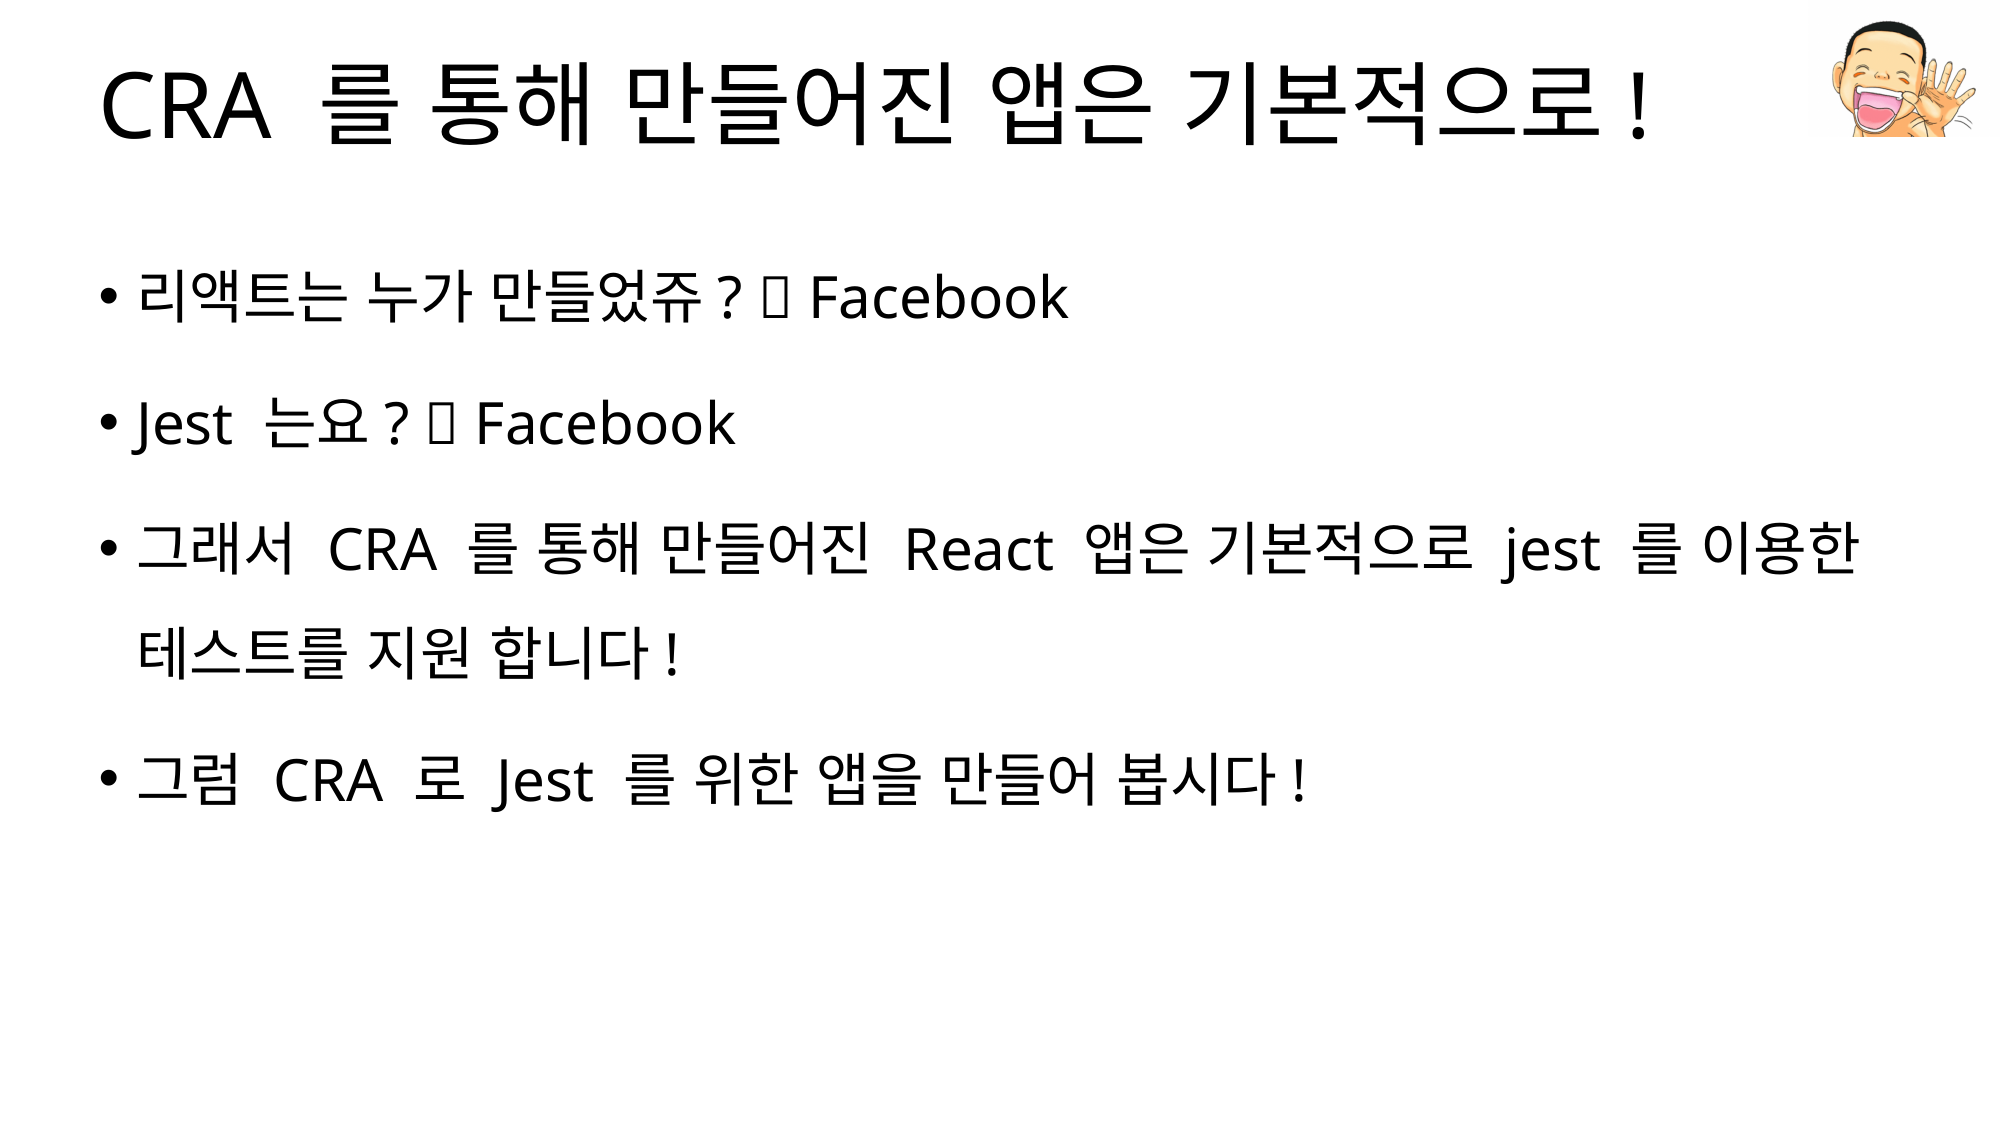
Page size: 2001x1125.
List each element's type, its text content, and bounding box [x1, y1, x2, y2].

title CRA 를 통해 만들어진 앱은 기본적으로! [83, 0, 1931, 217]
picture [1931, 0, 2000, 137]
list 리액트는 누가 만들었쥬?  Facebook Jest 는요?  Facebook 그래서 CRA 를 통해 만들어진 React 앱은 기본적으로 jest 를 이용한 테스트를 지원 합니다! 그럼 CRA 로 Jest 를 위한 앱을 만들어 봅시다! [83, 217, 1931, 1125]
